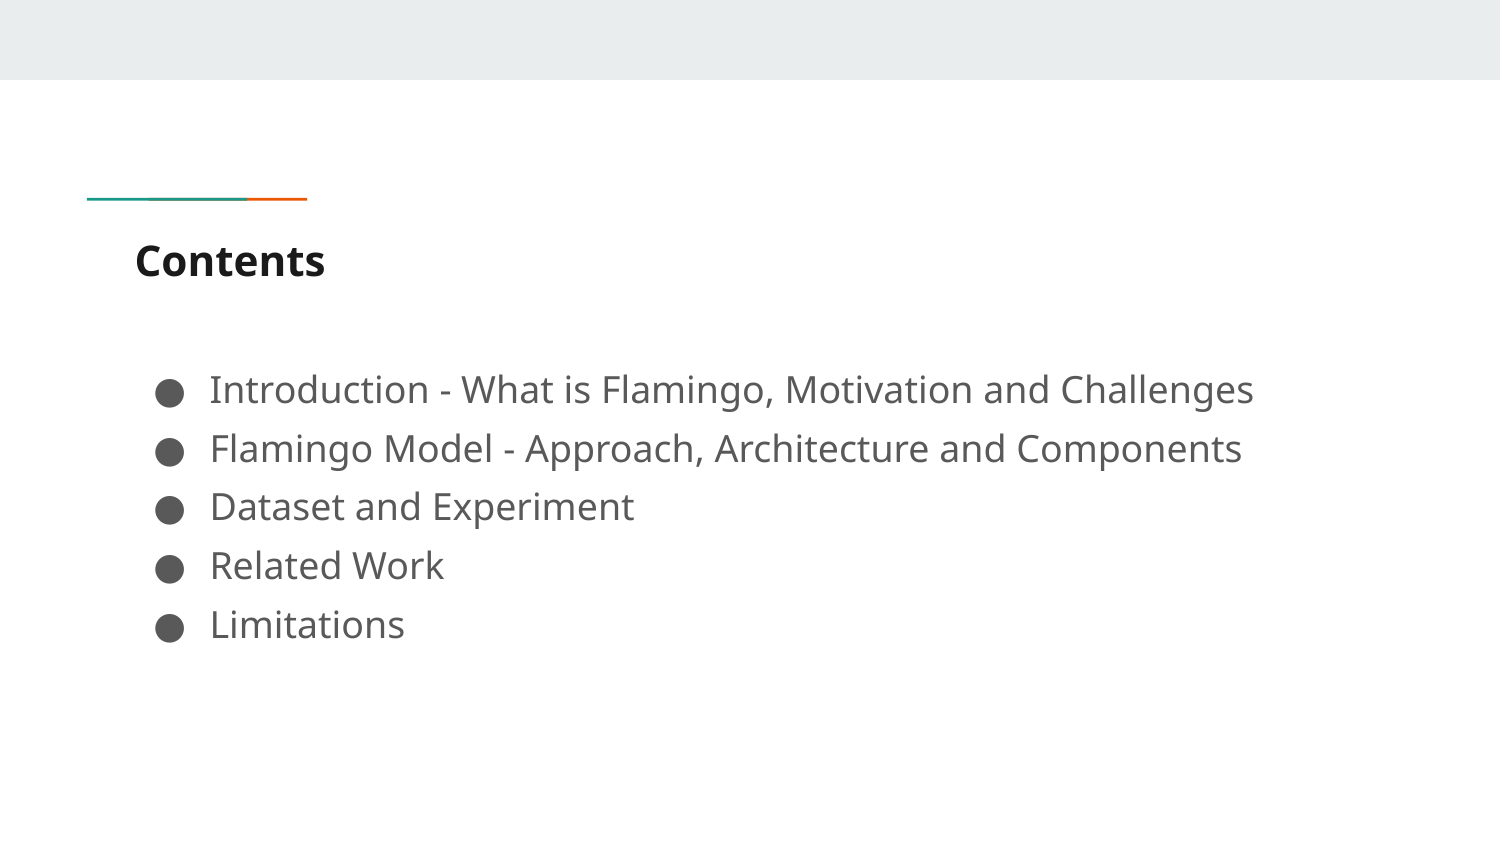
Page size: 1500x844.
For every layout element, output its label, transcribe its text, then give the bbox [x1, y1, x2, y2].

title Contents [119, 216, 1381, 305]
list Introduction - What is Flamingo, Motivation and Challenges Flamingo Model - Approach, Architecture and Components Dataset and Experiment Related Work Limitations [119, 341, 1381, 712]
